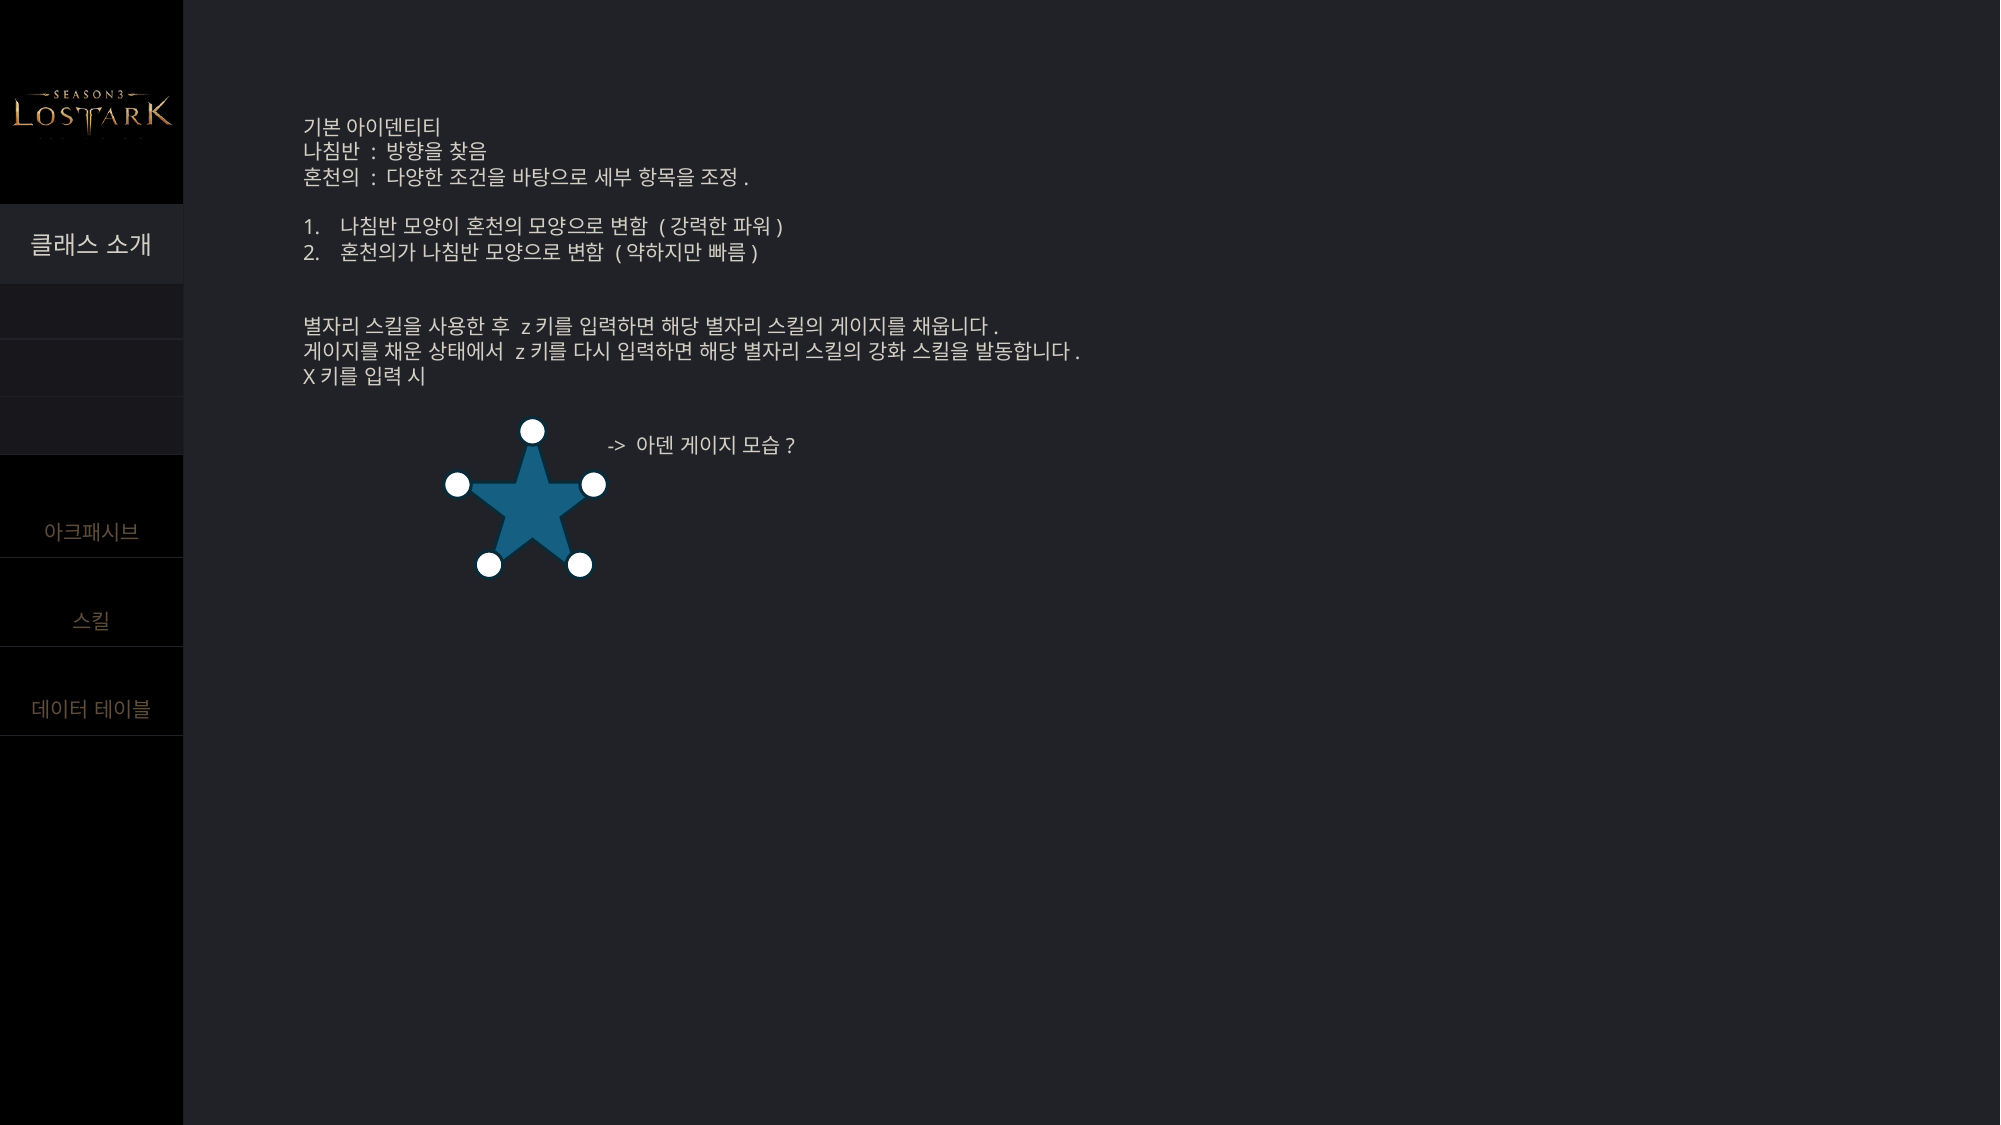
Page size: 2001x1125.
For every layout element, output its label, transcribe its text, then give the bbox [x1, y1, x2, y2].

text_box [442, 469, 473, 500]
text_box [578, 469, 610, 500]
text_box 기본 아이덴티티 나침반 : 방향을 찾음 혼천의 : 다양한 조건을 바탕으로 세부 항목을 조정. 나침반 모양이 혼천의 모양으로 변함 (강력한 파워) 혼천의가 나침반 모양으로 변함 (약하지만 빠름) 별자리 스킬을 사용한 후 z키를 입력하면 해당 별자리 스킬의 게이지를 채웁니다. 게이지를 채운 상태에서 z키를 다시 입력하면 해당 별자리 스킬의 강화 스킬을 발동합니다. X키를 입력 시 [303, 106, 1113, 422]
text_box [564, 549, 596, 581]
text_box [473, 549, 505, 581]
text_box [470, 445, 588, 566]
picture [9, 90, 174, 139]
text_box -> 아덴 게이지 모습? [607, 424, 810, 465]
text_box [517, 416, 548, 447]
